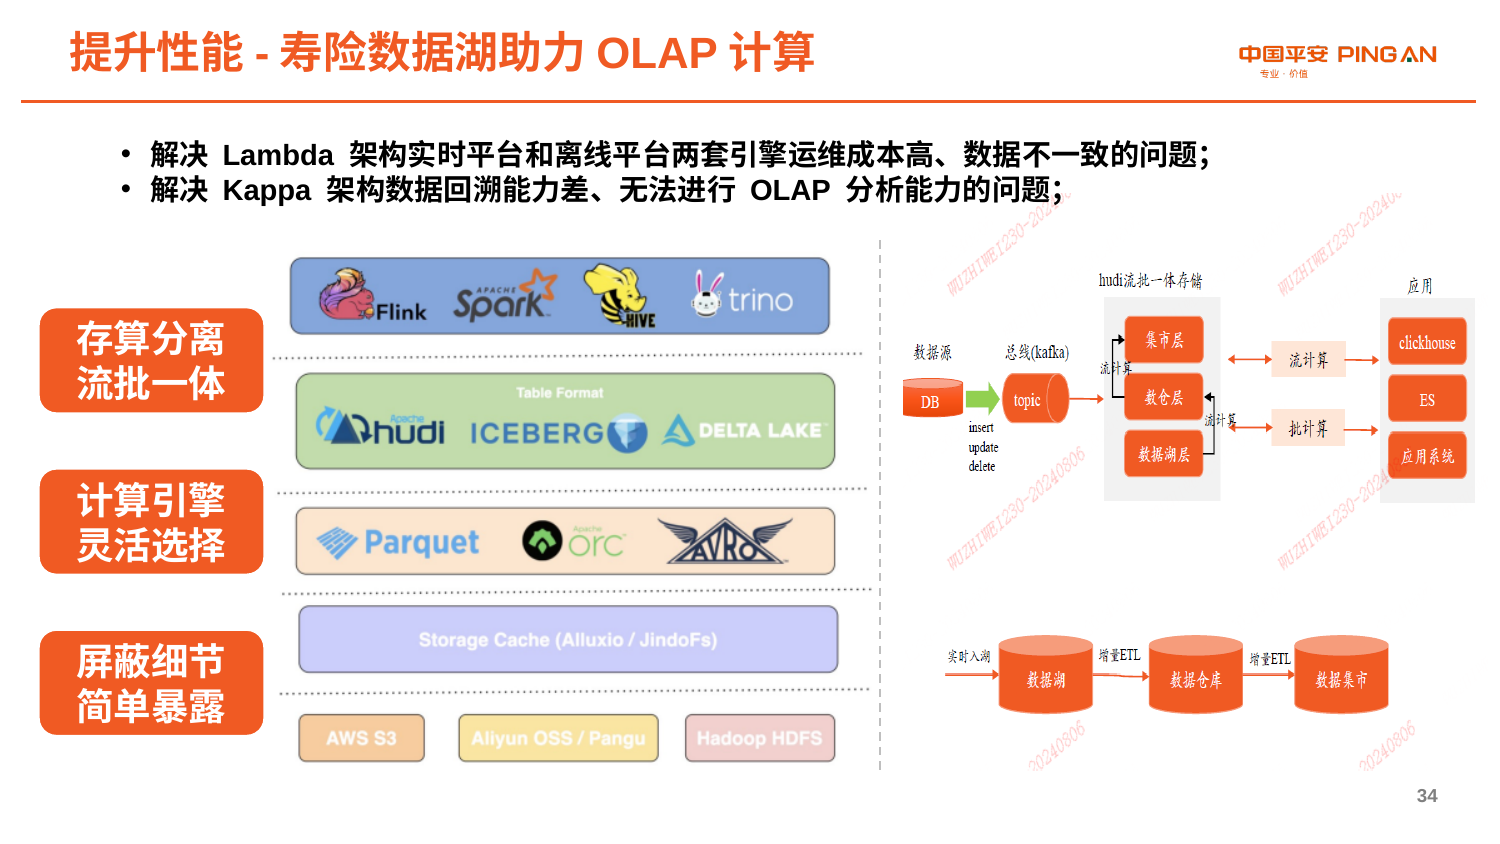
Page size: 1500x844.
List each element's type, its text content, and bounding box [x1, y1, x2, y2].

picture [1224, 31, 1451, 93]
picture [256, 193, 1488, 803]
text_box 存算分离 流批一体 [37, 306, 256, 415]
text_box 计算引擎灵活选择 [37, 467, 256, 576]
text_box 解决 Lambda 架构实时平台和离线平台两套引擎运维成本高、数据不一致的问题； 解决 Kappa 架构数据回溯能力差、无法进行 OLAP 分析能力的问题； [88, 128, 1450, 214]
text_box 屏蔽细节 简单暴露 [37, 628, 256, 737]
text_box 提升性能-寿险数据湖助力OLAP计算 [67, 23, 1009, 80]
